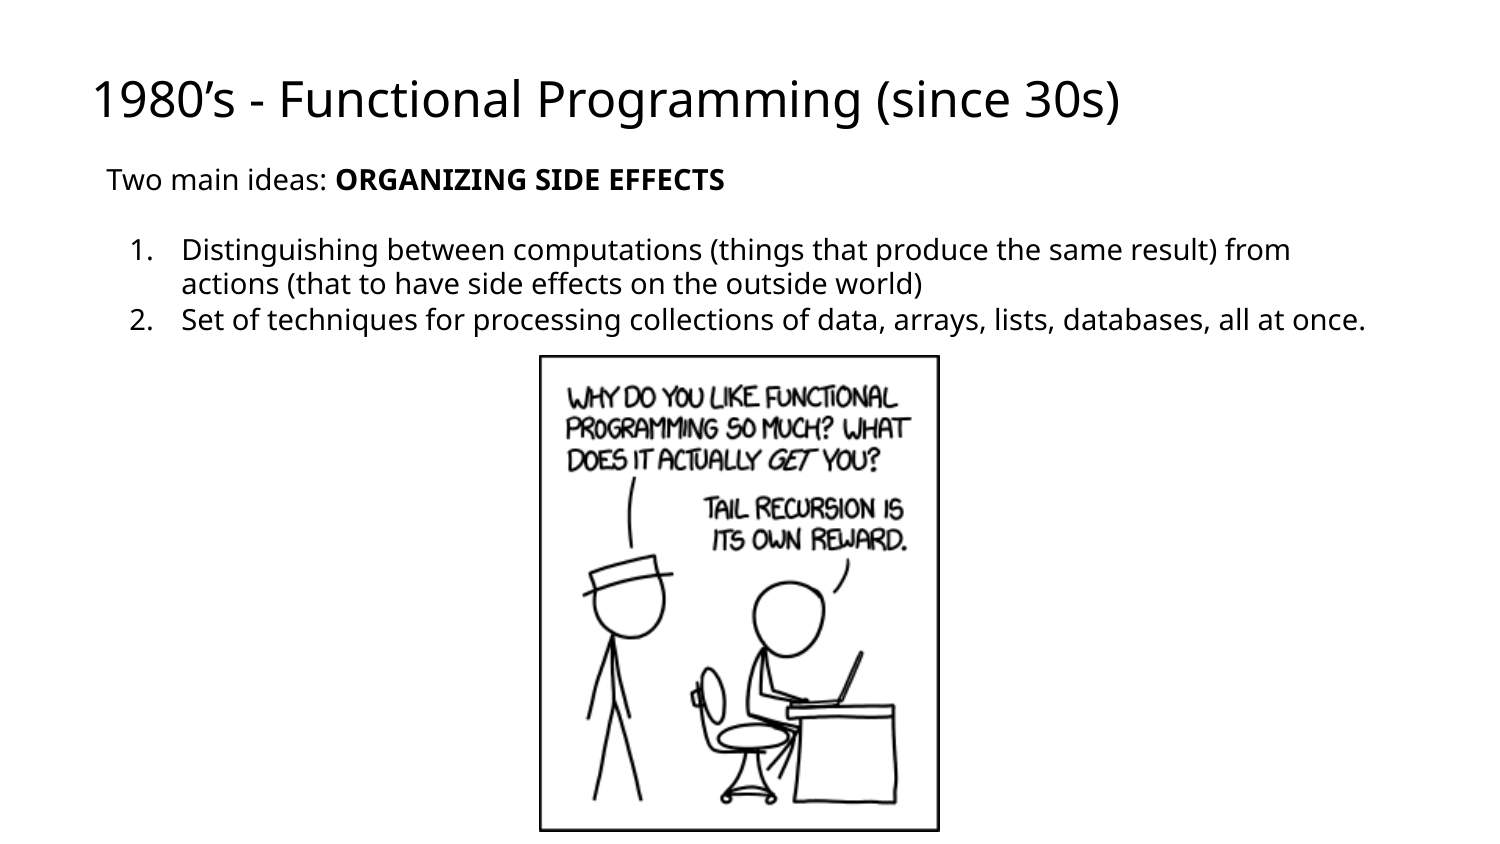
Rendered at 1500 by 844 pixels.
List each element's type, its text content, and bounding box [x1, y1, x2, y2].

text_box Two main ideas: ORGANIZING SIDE EFFECTS Distinguishing between computations (things that produce the same result) from actions (that to have side effects on the outside world) Set of techniques for processing collections of data, arrays, lists, databases, all at once. [91, 146, 1394, 369]
text_box 1980’s - Functional Programming (since 30s) [76, 52, 1483, 138]
picture [539, 355, 940, 833]
